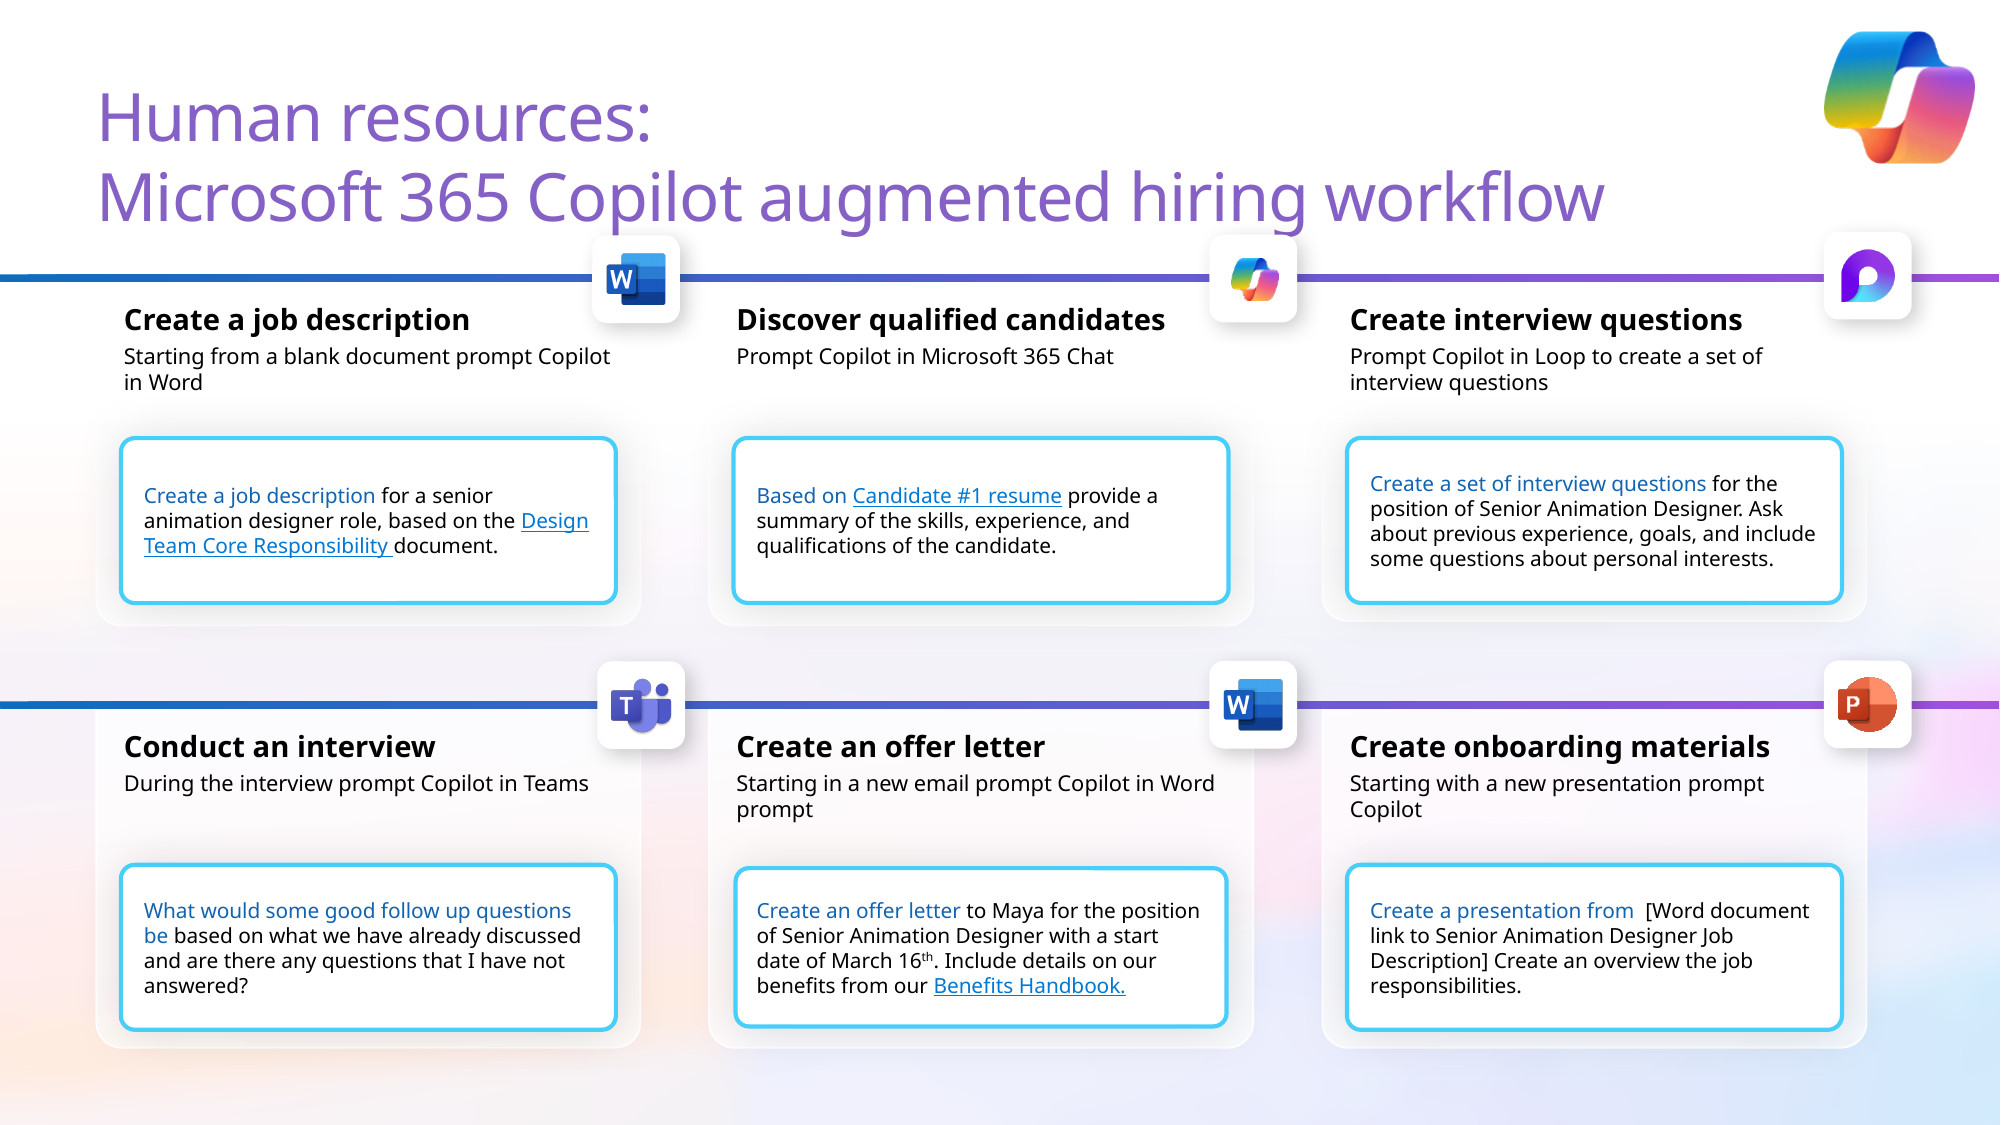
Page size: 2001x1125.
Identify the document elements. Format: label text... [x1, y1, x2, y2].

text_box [1209, 660, 1298, 749]
title Human resources: Microsoft 365 Copilot augmented hiring workflow [96, 75, 1904, 263]
picture [1824, 22, 1975, 173]
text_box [1209, 234, 1298, 323]
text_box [591, 235, 681, 324]
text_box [1823, 231, 1912, 320]
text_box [597, 661, 686, 750]
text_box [1823, 660, 1912, 749]
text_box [0, 274, 2000, 1048]
